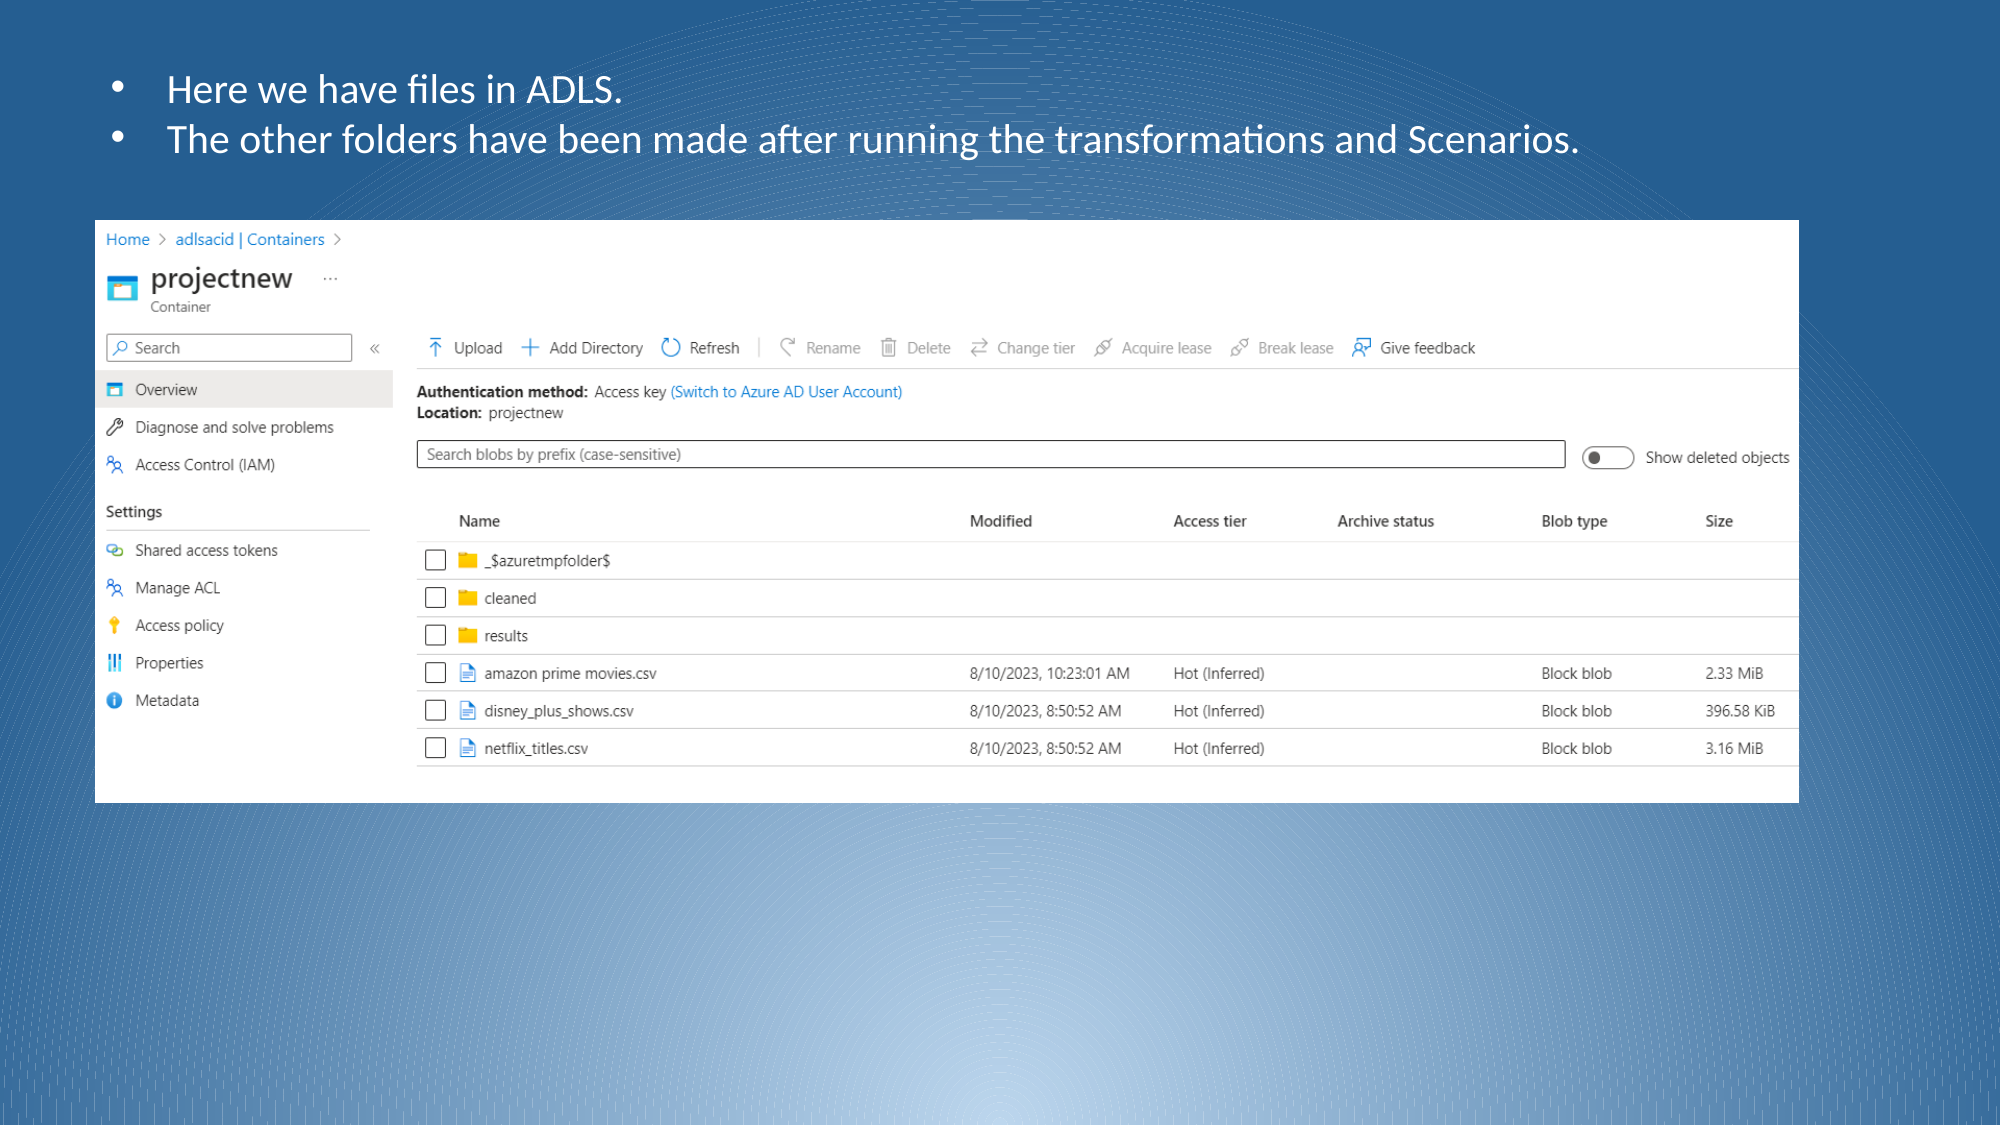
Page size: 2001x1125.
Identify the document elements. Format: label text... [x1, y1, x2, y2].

picture [95, 220, 1799, 803]
text_box Here we have files in ADLS. The other folders have been made after running the transformations and Scenarios. [95, 54, 1799, 169]
